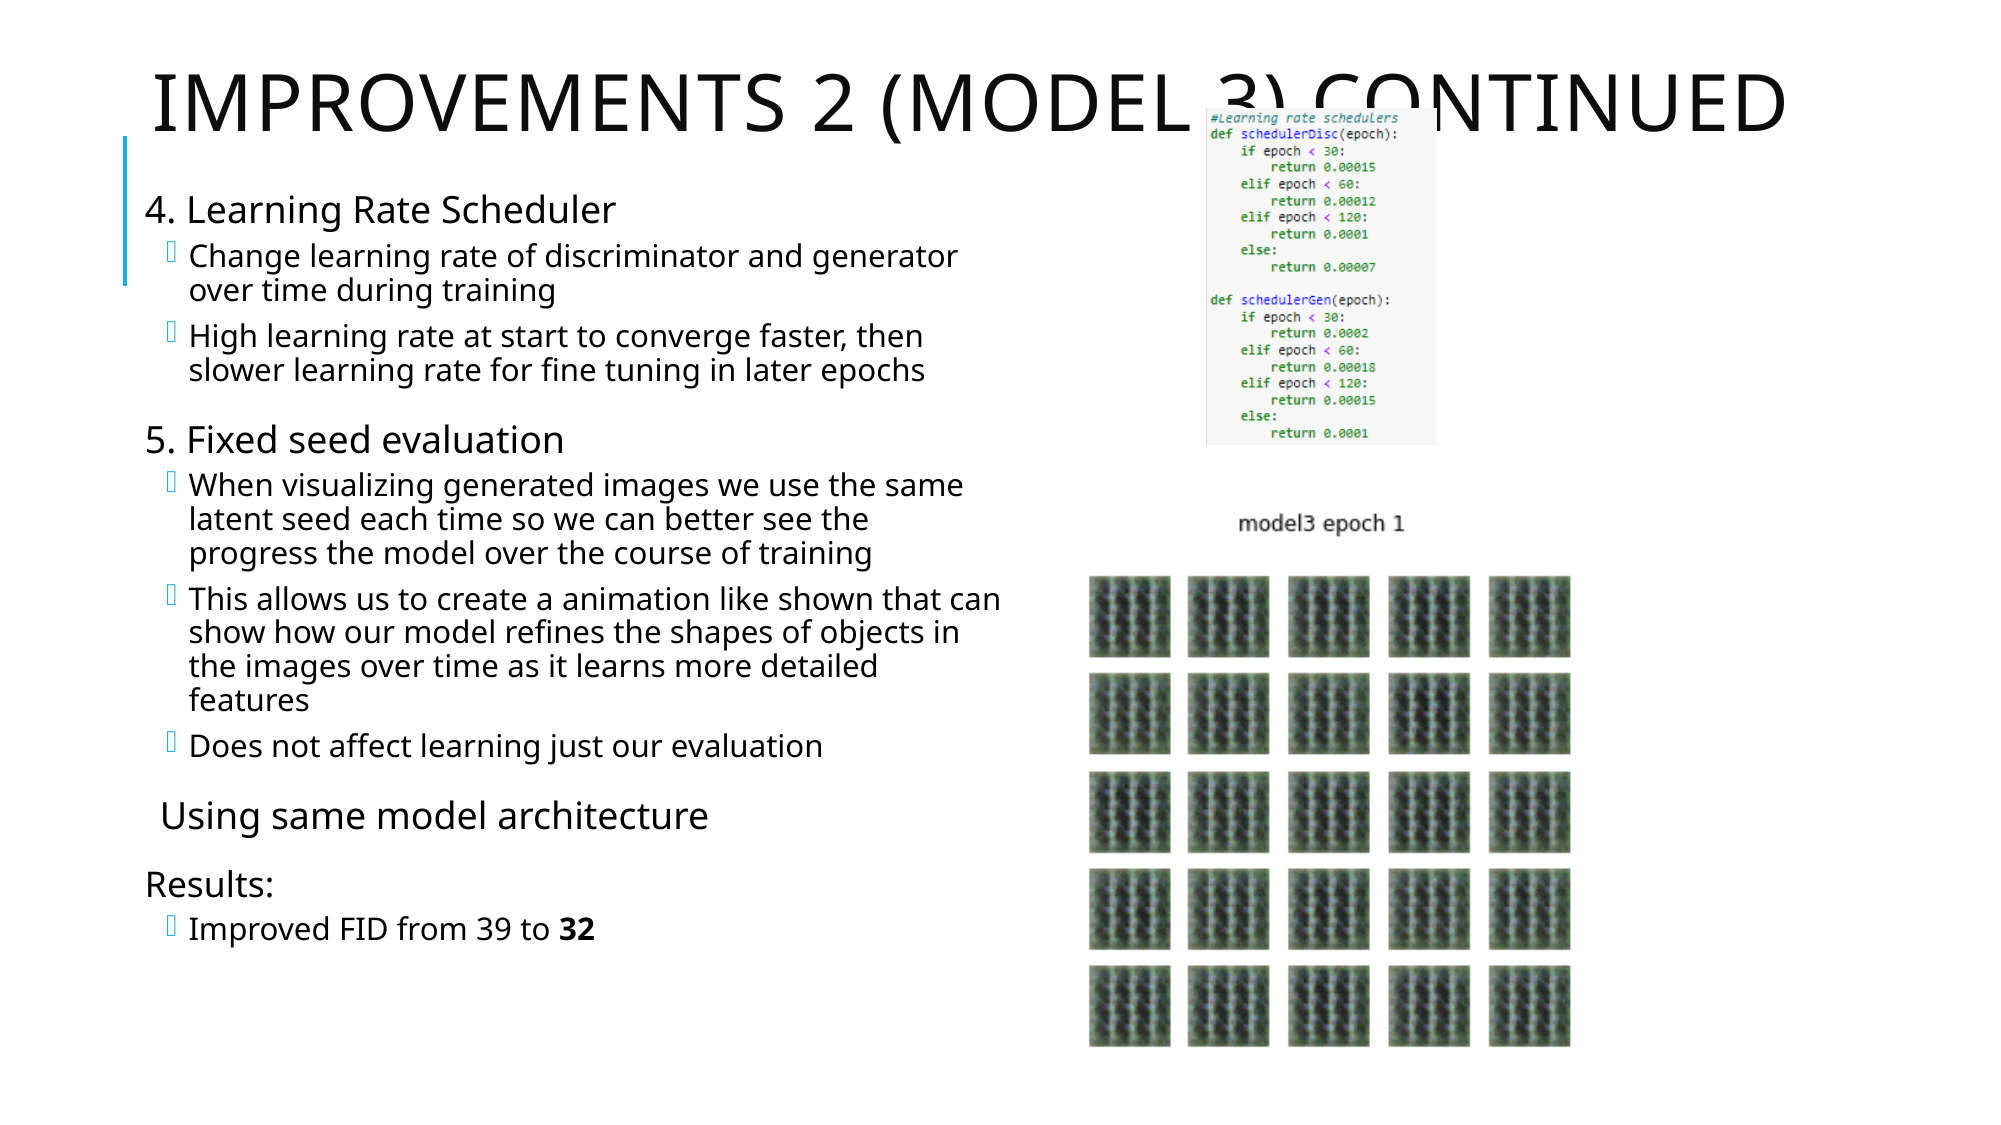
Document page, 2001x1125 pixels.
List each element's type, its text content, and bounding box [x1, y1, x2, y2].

text_box 4. Learning Rate Scheduler Change learning rate of discriminator and generator over time during training High learning rate at start to converge faster, then slower learning rate for fine tuning in later epochs 5. Fixed seed evaluation When visualizing generated images we use the same latent seed each time so we can better see the progress the model over the course of training This allows us to create a animation like shown that can show how our model refines the shapes of objects in the images over time as it learns more detailed features Does not affect learning just our evaluation Using same model architecture Results: Improved FID from 39 to 32 [137, 184, 1014, 1125]
picture [1206, 108, 1438, 446]
picture [1010, 502, 1634, 1125]
title Improvements 2 (model 3) continued [137, 0, 1863, 218]
